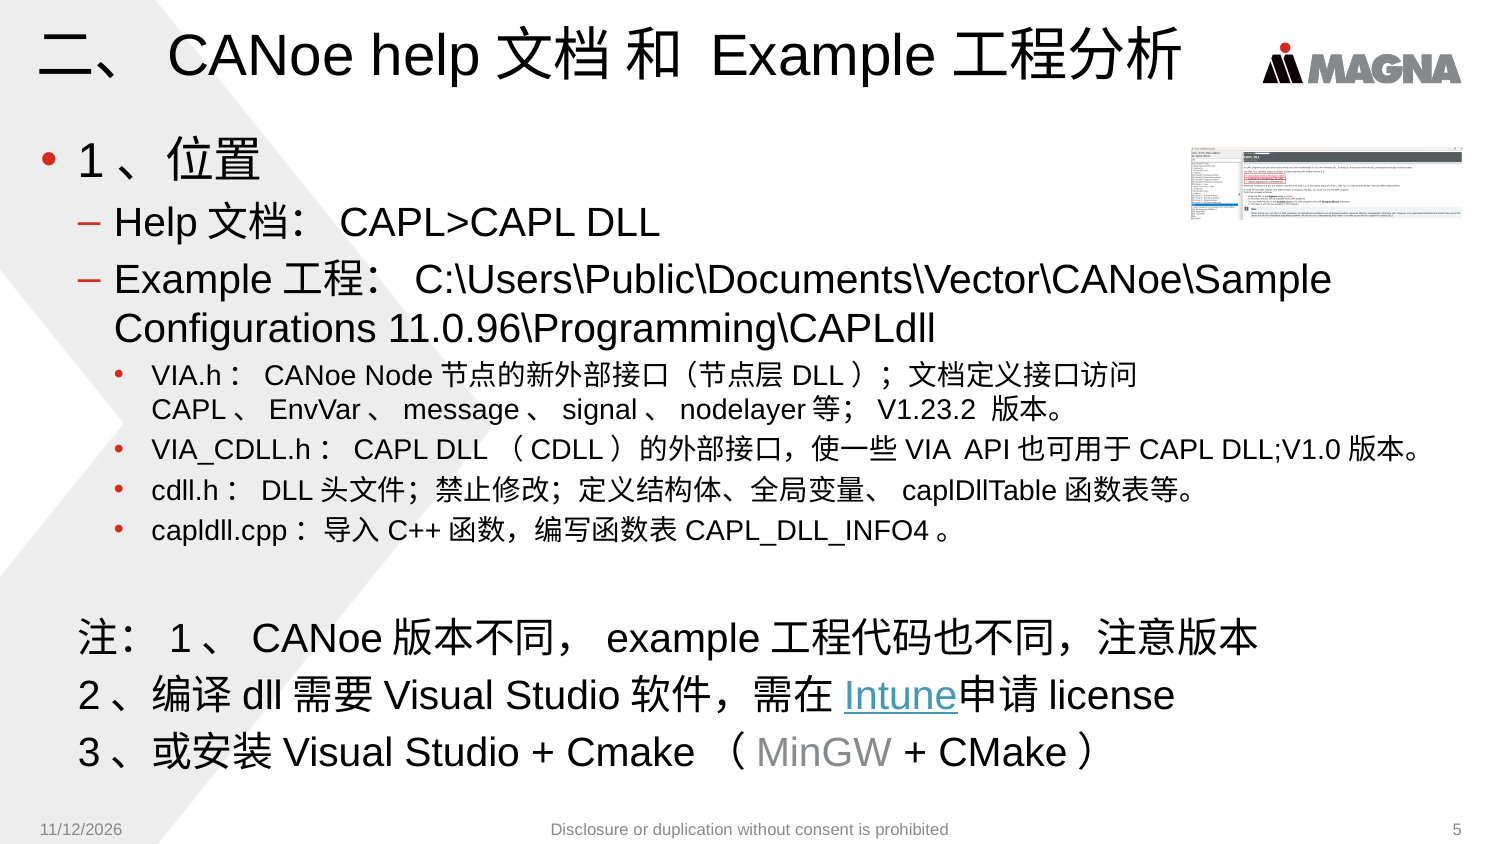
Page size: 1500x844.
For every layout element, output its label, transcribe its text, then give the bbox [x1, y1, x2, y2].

slide_number 5 [1251, 817, 1477, 841]
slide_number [24, 817, 250, 841]
footer Disclosure or duplication without consent is prohibited [262, 817, 1238, 841]
picture [1260, 40, 1464, 86]
title 二、CANoe help文档 和 Example工程分析 [21, 9, 1250, 108]
picture [1190, 146, 1463, 221]
list 1、位置 Help文档：CAPL>CAPL DLL Example工程：C:\Users\Public\Documents\Vector\CANoe\Sample Configurations 11.0.96\Programming\CAPLdll VIA.h：CANoe Node节点的新外部接口（节点层DLL）；文档定义接口访问CAPL、EnvVar、message、signal、nodelayer等；V1.23.2 版本。 VIA_CDLL.h：CAPL DLL（CDLL）的外部接口，使一些VIA API也可用于CAPL DLL;V1.0版本。 cdll.h：DLL头文件；禁止修改；定义结构体、全局变量、caplDllTable函数表等。 capldll.cpp：导入C++函数，编写函数表CAPL_DLL_INFO4。 注：1、CANoe版本不同，example工程代码也不同，注意版本 2、编译dll需要Visual Studio软件，需在Intune申请license 3、或安装Visual Studio + Cmake（MinGW + CMake） [25, 121, 1463, 788]
